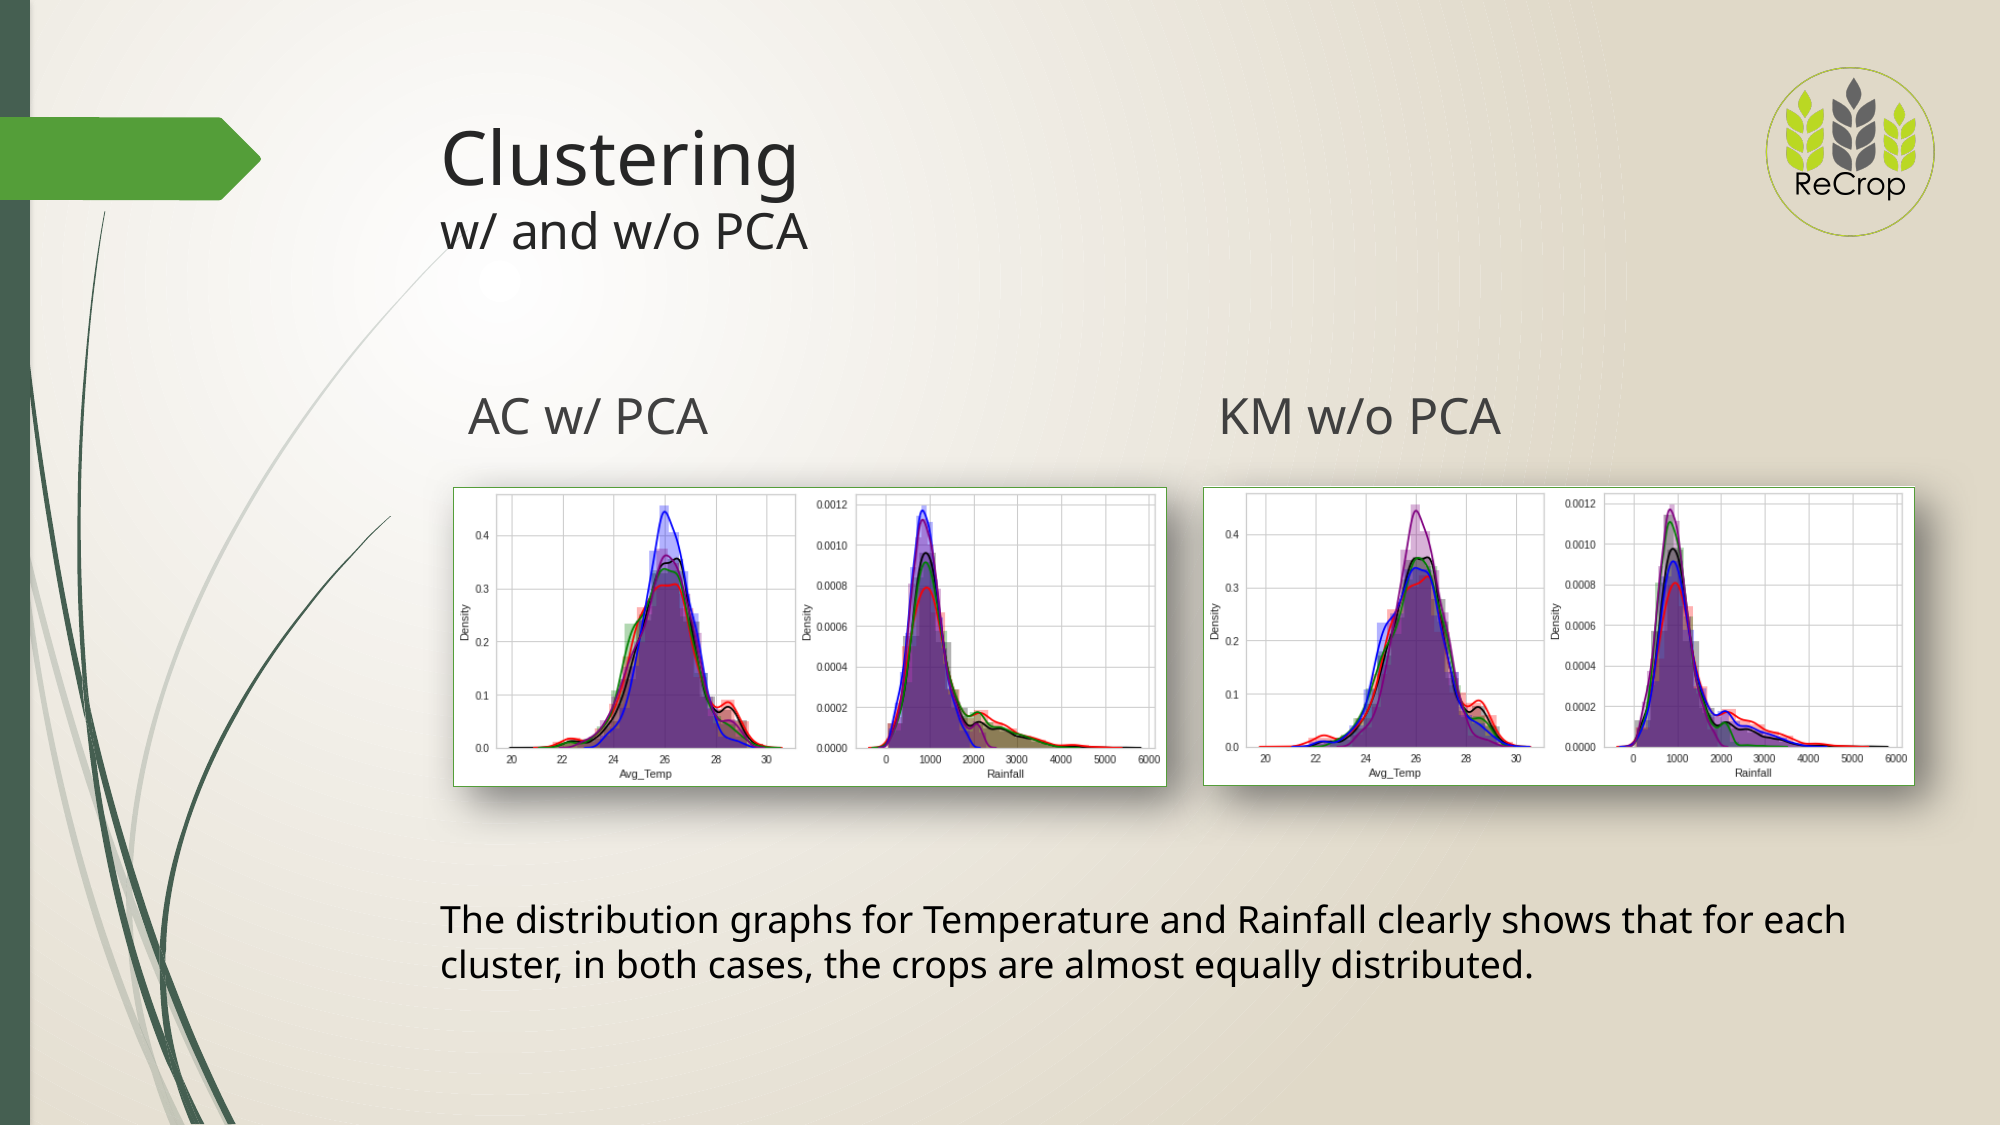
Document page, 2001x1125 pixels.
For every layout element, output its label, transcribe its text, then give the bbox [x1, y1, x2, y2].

text_box The distribution graphs for Temperature and Rainfall clearly shows that for each cluster, in both cases, the crops are almost equally distributed. [425, 888, 1929, 994]
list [453, 486, 1167, 787]
list KM w/o PCA [1203, 357, 1860, 453]
list AC w/ PCA [453, 357, 1109, 453]
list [1202, 486, 1916, 786]
title Clustering w/ and w/o PCA [425, 102, 1888, 313]
picture [1765, 58, 1935, 237]
